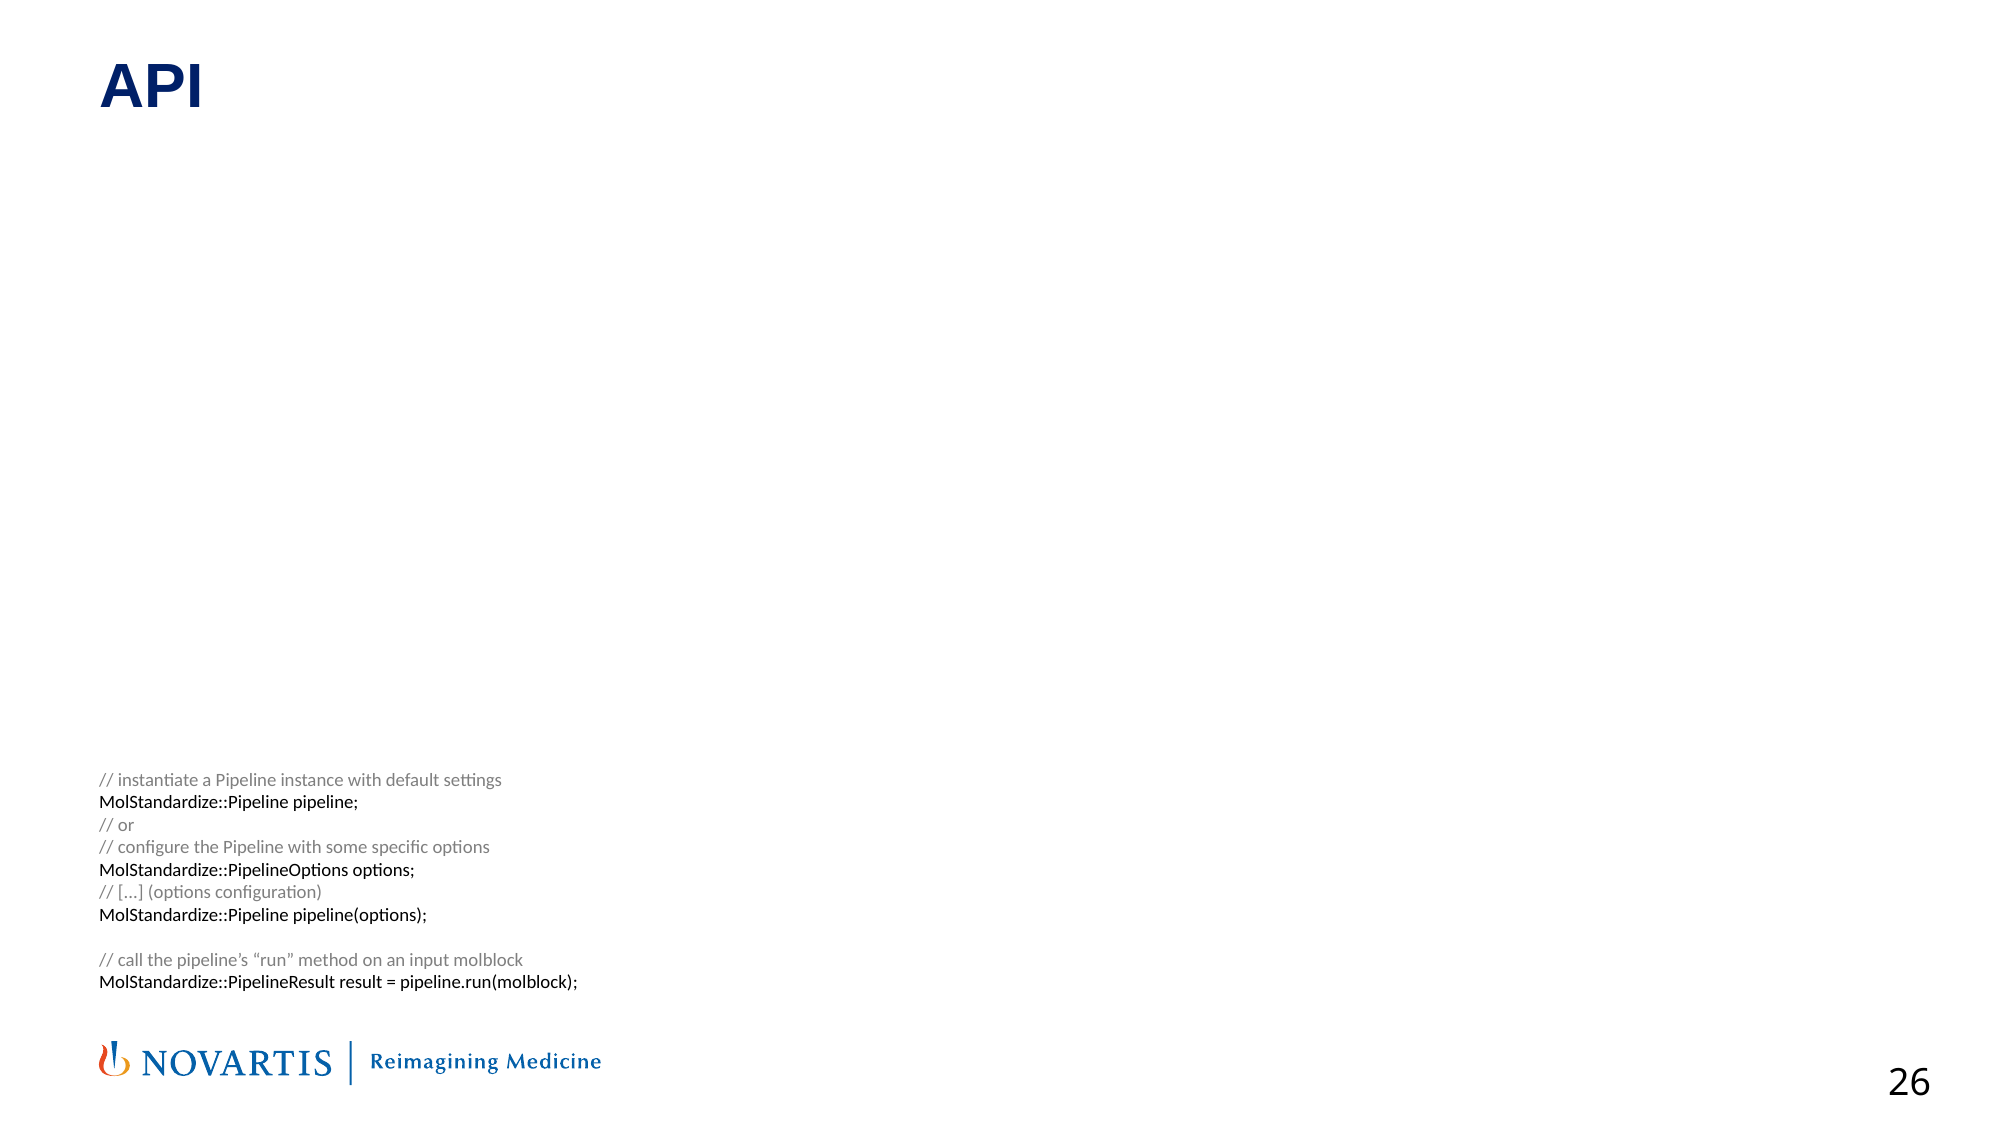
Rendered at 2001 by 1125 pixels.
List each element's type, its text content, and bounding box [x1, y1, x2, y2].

title API [99, 51, 1308, 226]
text_box 26 [1854, 1057, 1932, 1088]
list // instantiate a Pipeline instance with default settings MolStandardize::Pipeline pipeline; // or // configure the Pipeline with some specific options MolStandardize::PipelineOptions options; // [...] (options configuration) MolStandardize::Pipeline pipeline(options); // call the pipeline’s “run” method on an input molblock MolStandardize::PipelineResult result = pipeline.run(molblock); [99, 258, 1620, 993]
